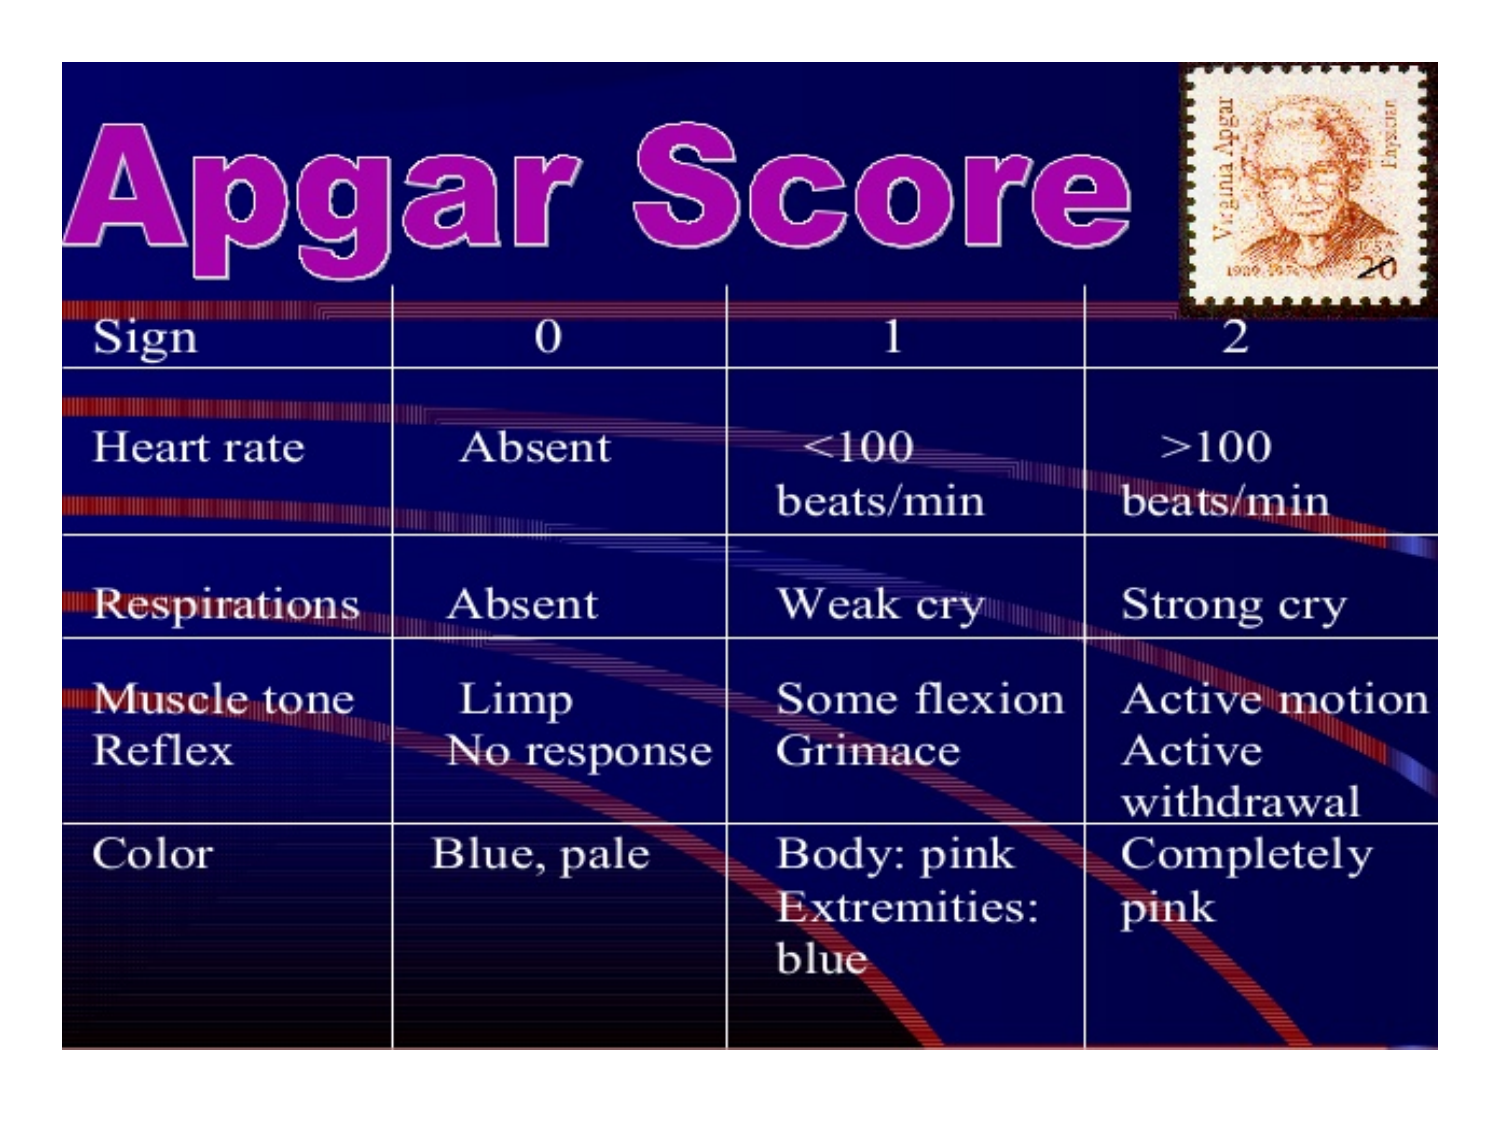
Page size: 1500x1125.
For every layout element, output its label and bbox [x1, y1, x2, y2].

picture [62, 62, 1438, 1051]
